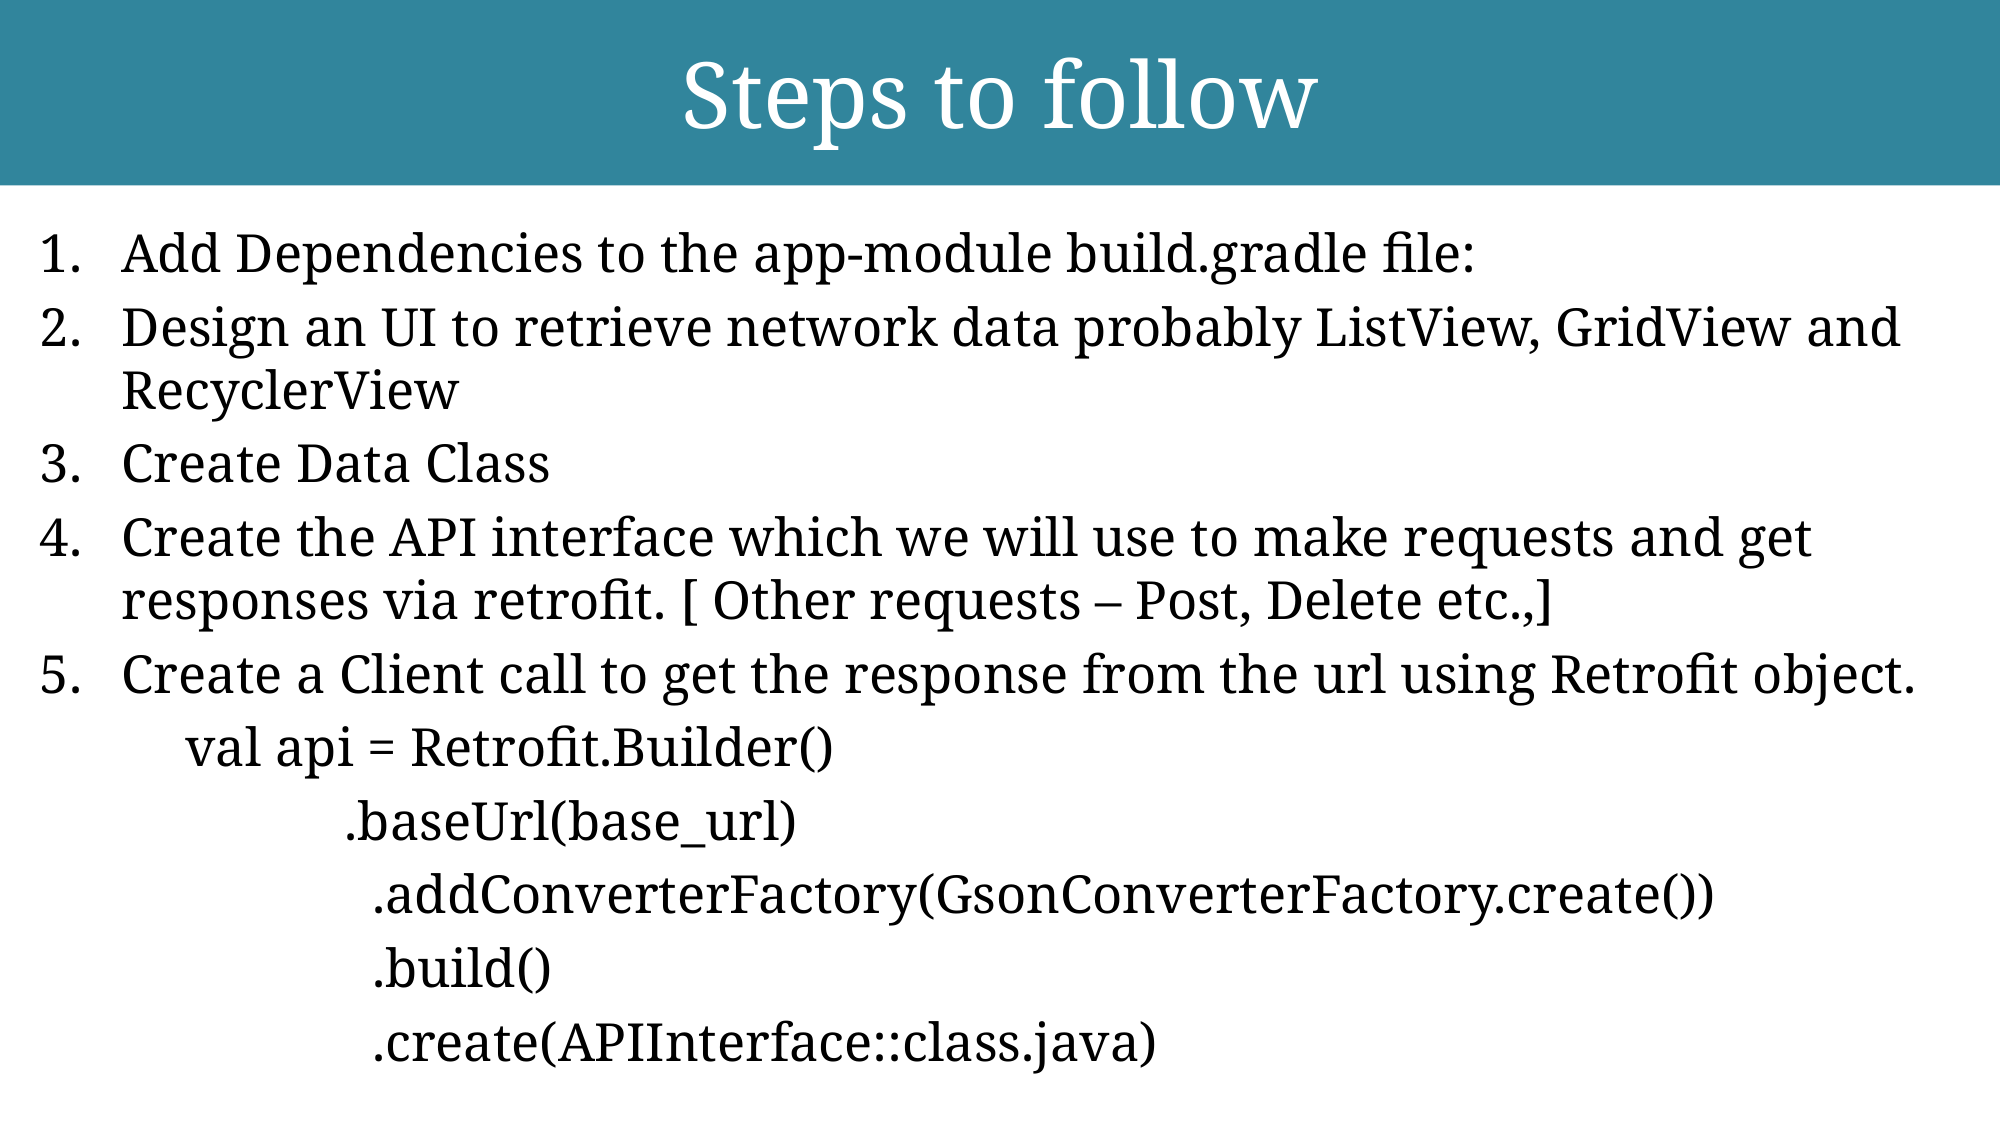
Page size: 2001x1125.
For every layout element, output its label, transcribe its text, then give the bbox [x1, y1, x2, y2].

title Steps to follow [0, 0, 2000, 186]
list Add Dependencies to the app-module build.gradle file: Design an UI to retrieve network data probably ListView, GridView and RecyclerView Create Data Class Create the API interface which we will use to make requests and get responses via retrofit. [ Other requests – Post, Delete etc.,] Create a Client call to get the response from the url using Retrofit object. val api = Retrofit.Builder() .baseUrl(base_url) .addConverterFactory(GsonConverterFactory.create()) .build() .create(APIInterface::class.java) [24, 212, 1963, 1125]
